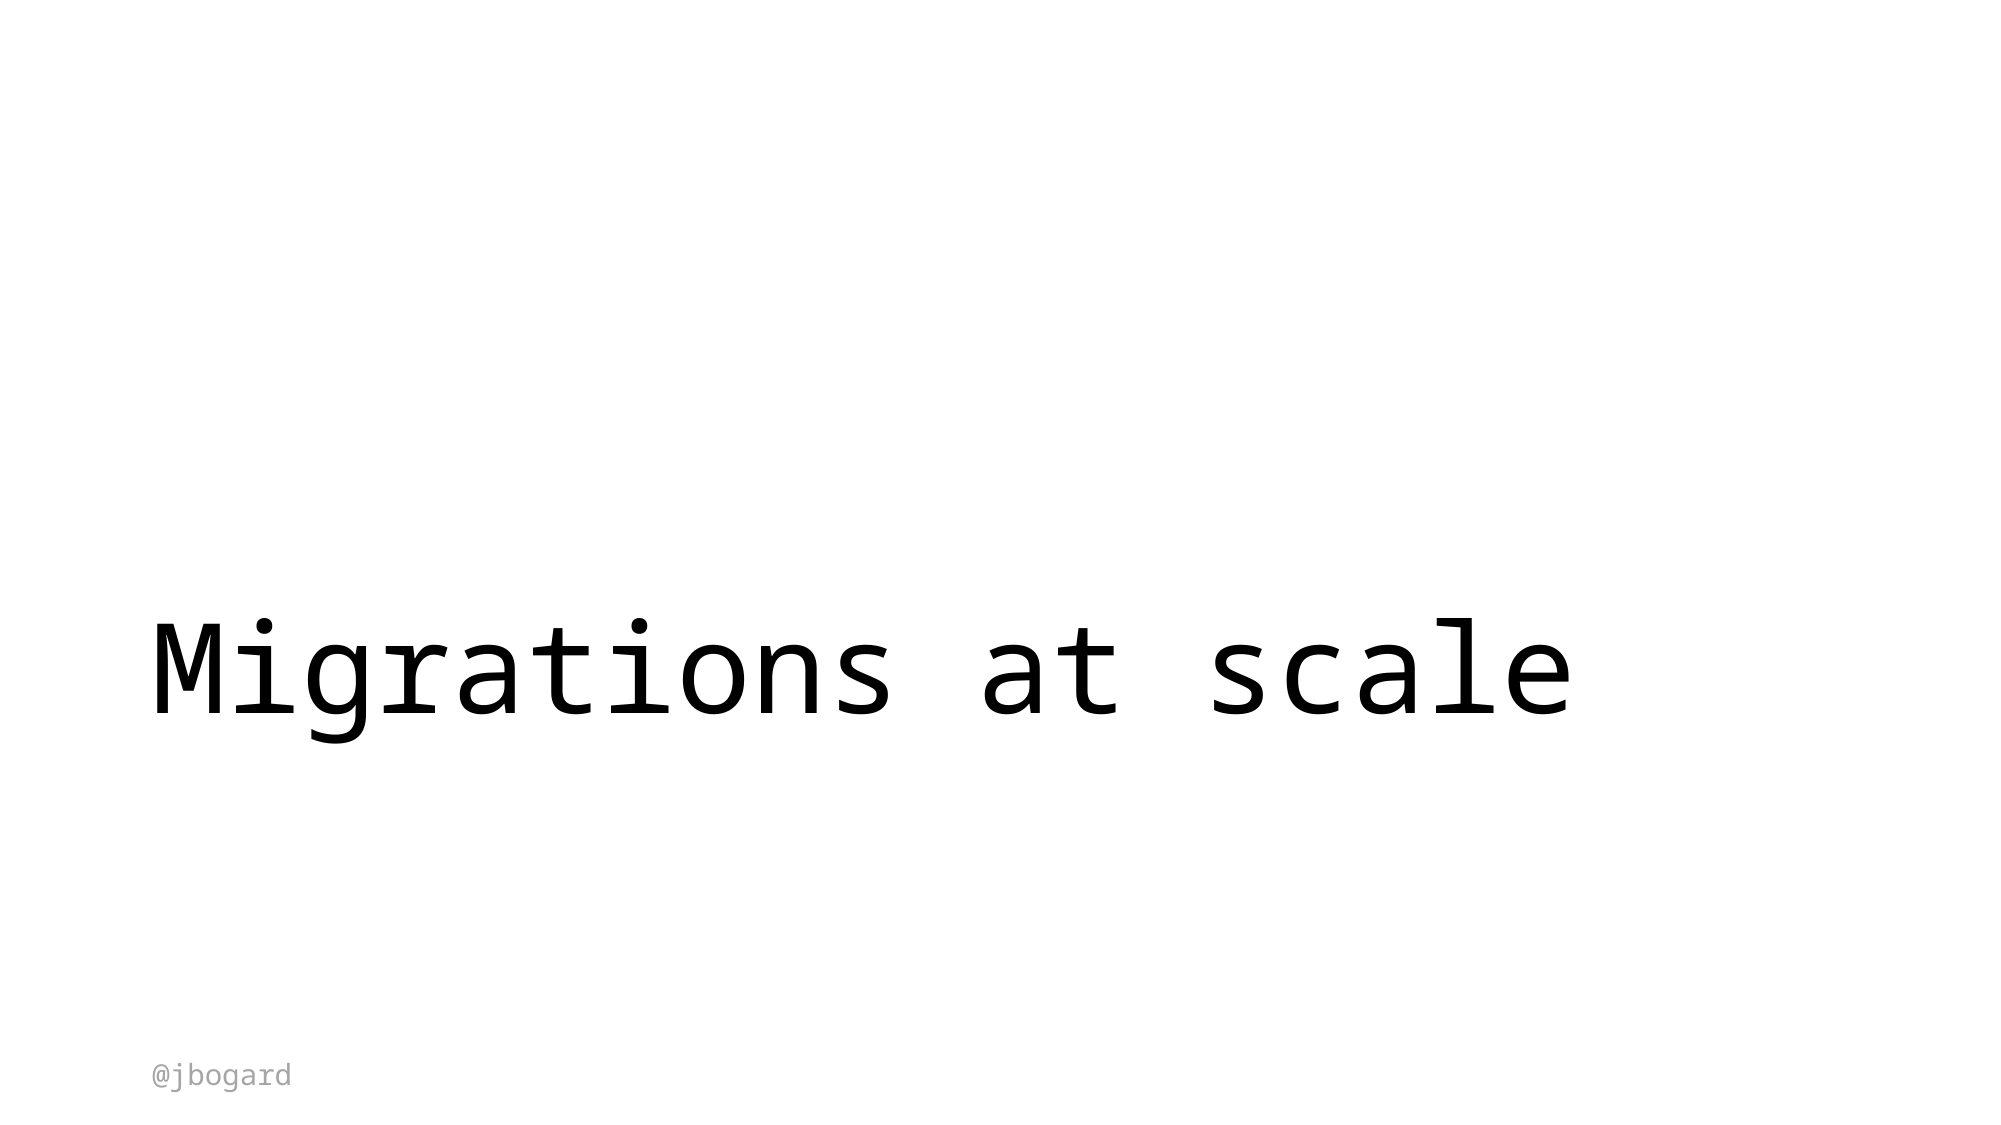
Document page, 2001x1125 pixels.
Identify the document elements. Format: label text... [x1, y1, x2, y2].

title Migrations at scale [136, 280, 1862, 749]
